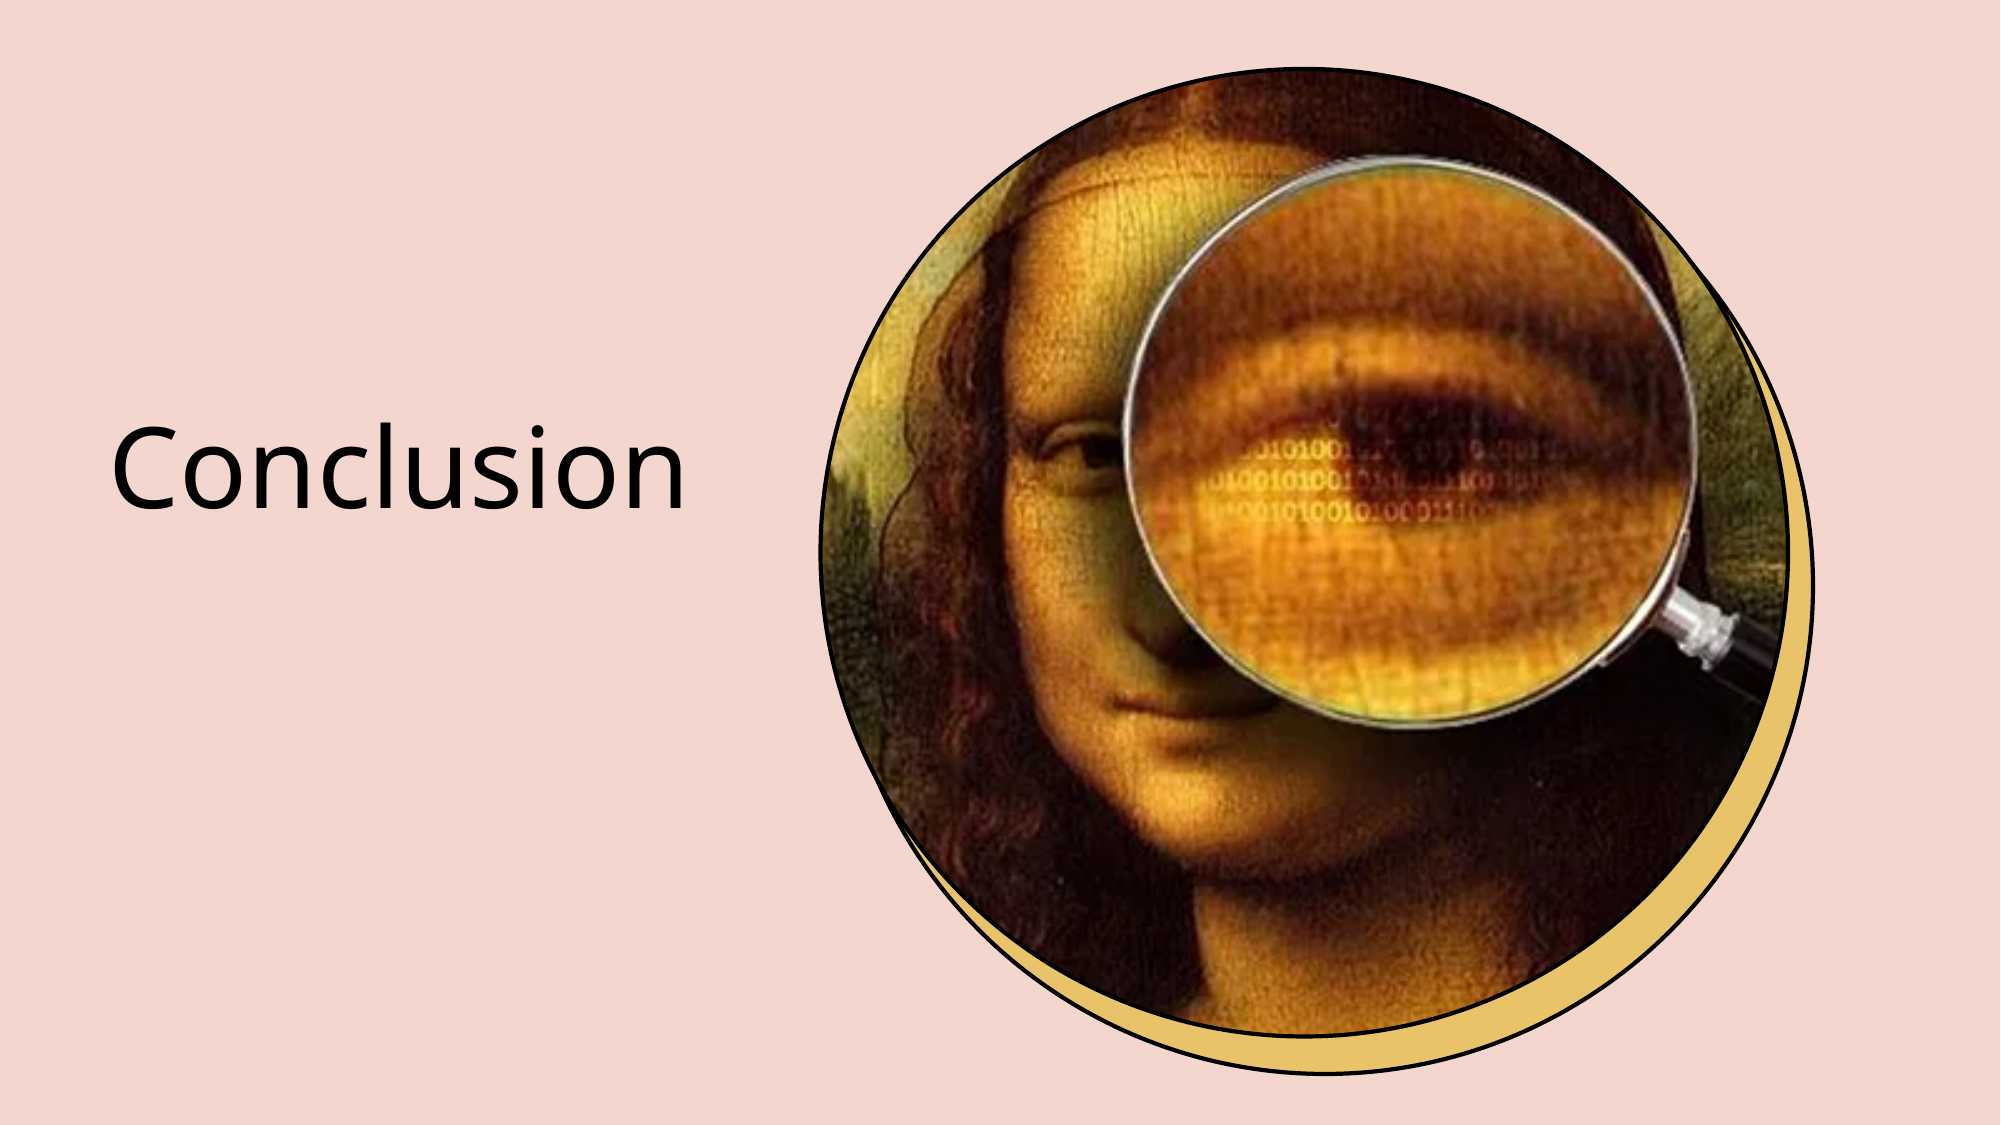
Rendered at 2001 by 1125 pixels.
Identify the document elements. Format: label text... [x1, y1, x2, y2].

title Conclusion [93, 388, 820, 819]
picture [820, 68, 1788, 1037]
